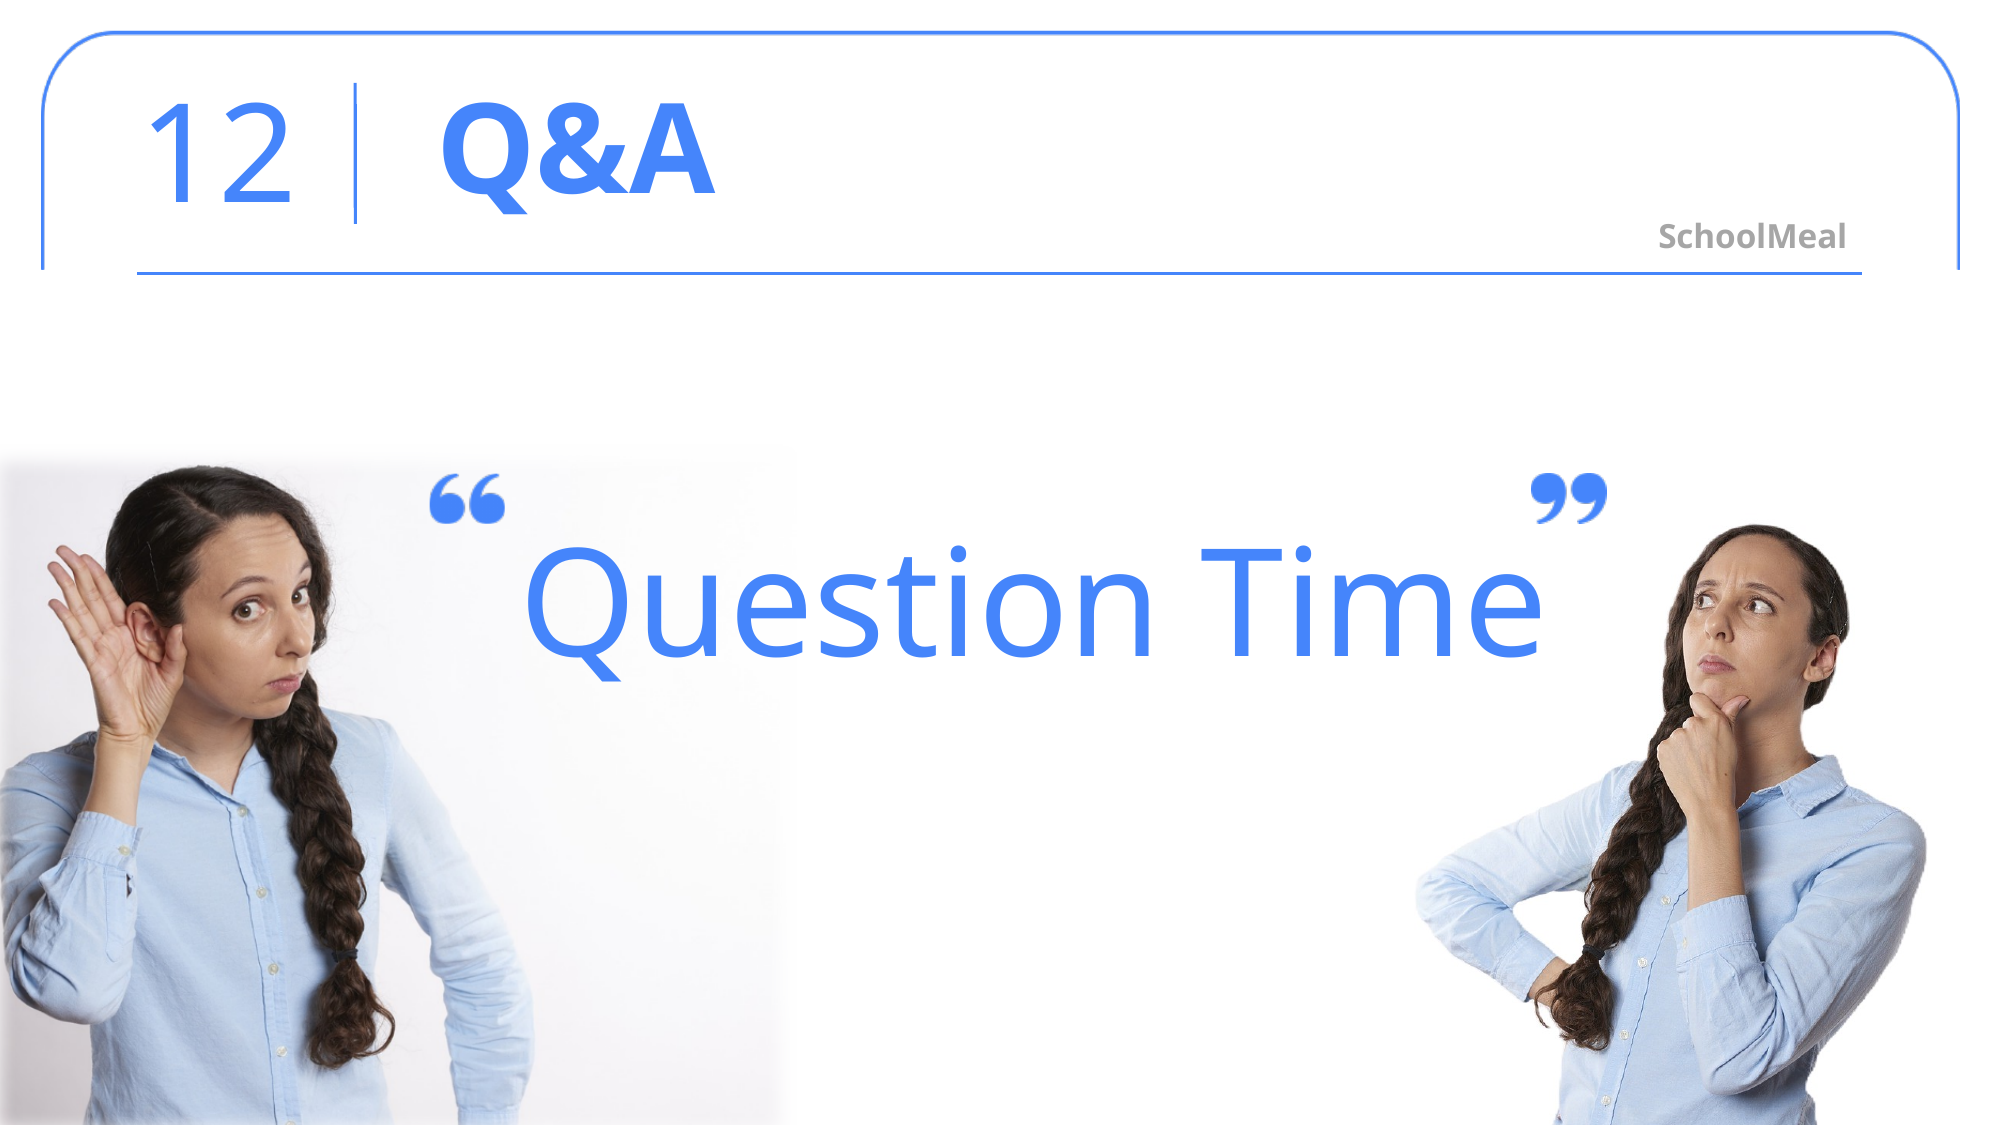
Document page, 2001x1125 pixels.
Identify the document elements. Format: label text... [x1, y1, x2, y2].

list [0, 444, 797, 1125]
picture [429, 473, 505, 524]
text_box 12 [85, 57, 351, 237]
picture [1349, 471, 1969, 1125]
picture [43, 31, 1959, 270]
text_box Question Time [797, 498, 1349, 694]
title Q&A [421, 44, 1857, 263]
